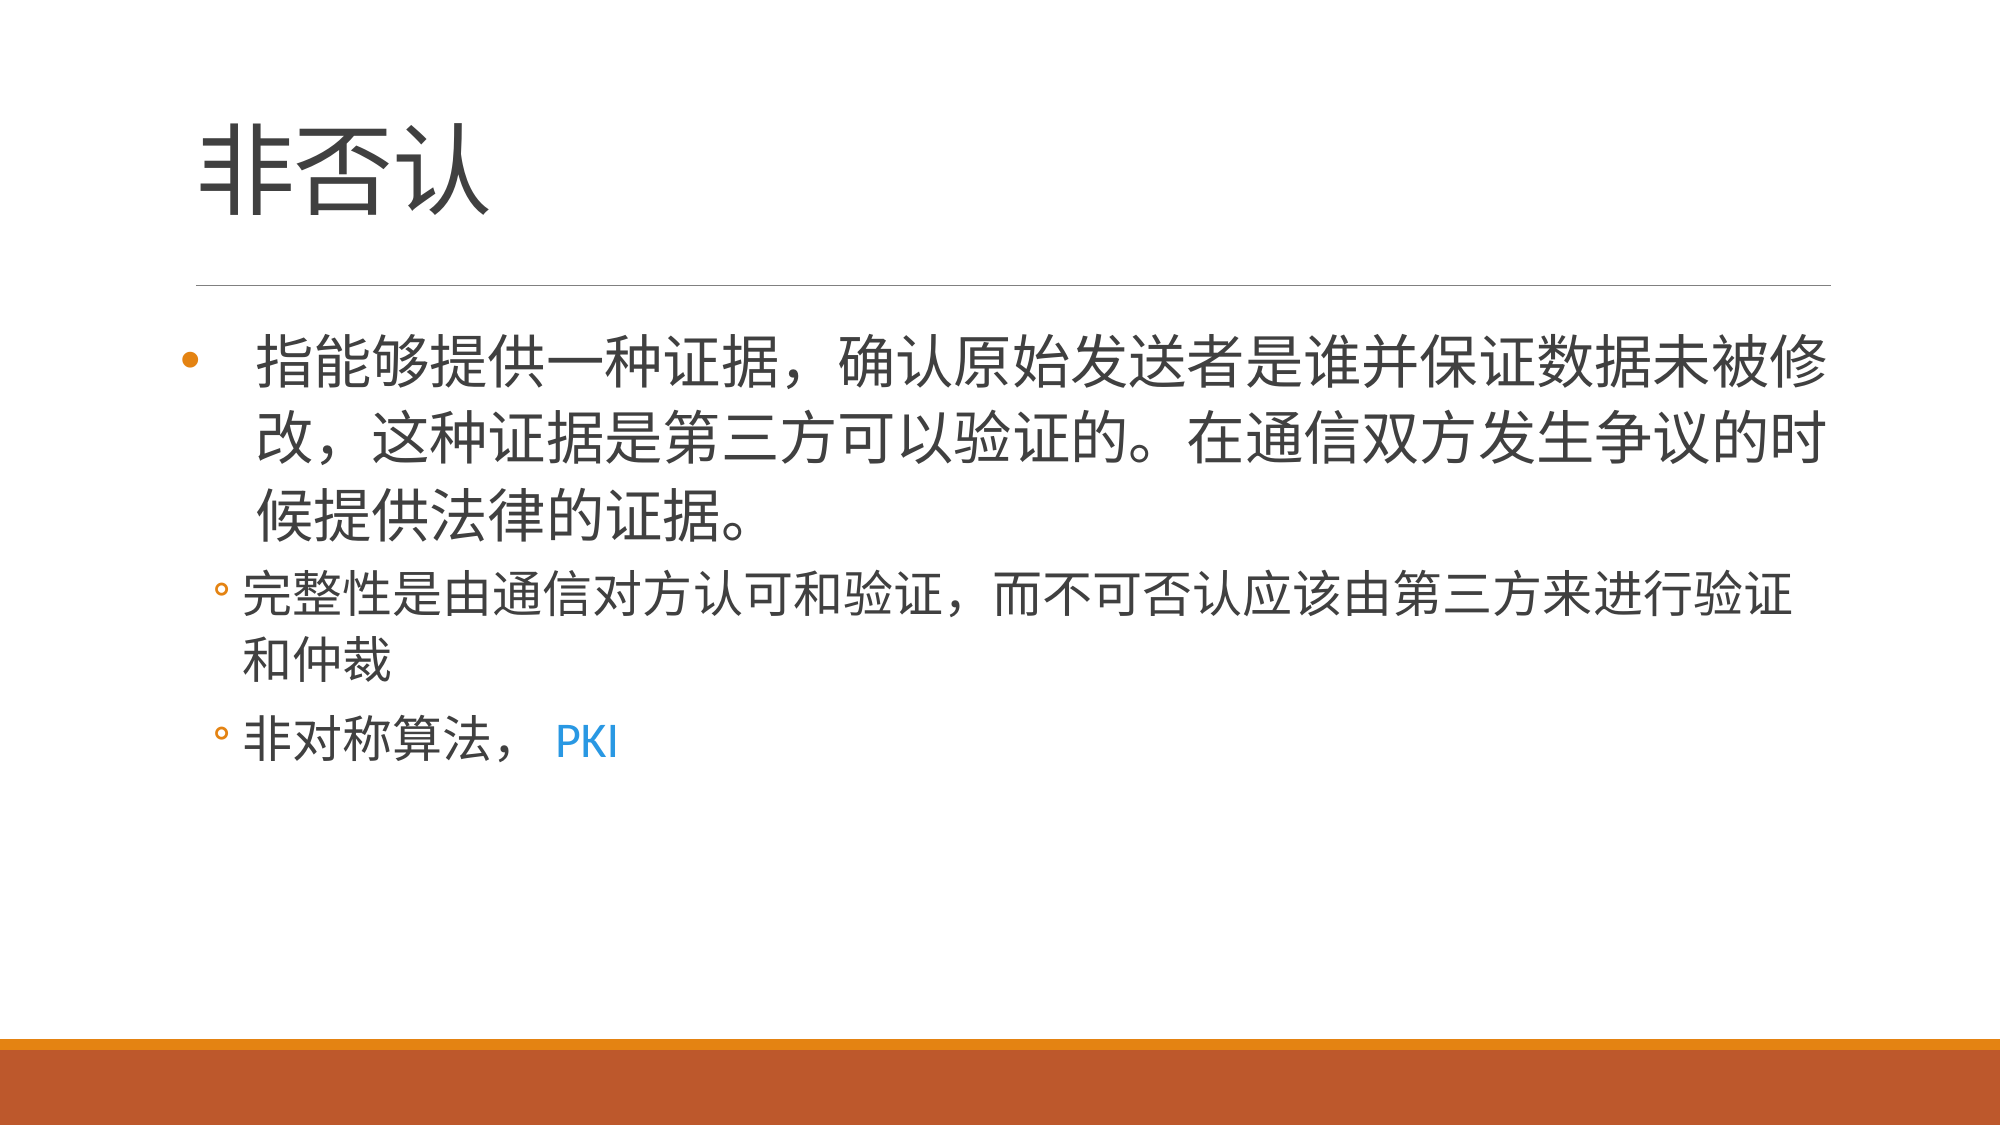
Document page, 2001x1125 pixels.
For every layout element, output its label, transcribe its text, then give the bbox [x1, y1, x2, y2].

title 非否认 [180, 47, 1830, 236]
list 指能够提供一种证据，确认原始发送者是谁并保证数据未被修改，这种证据是第三方可以验证的。在通信双方发生争议的时候提供法律的证据。 完整性是由通信对方认可和验证，而不可否认应该由第三方来进行验证和仲裁 非对称算法，PKI [180, 310, 1830, 971]
